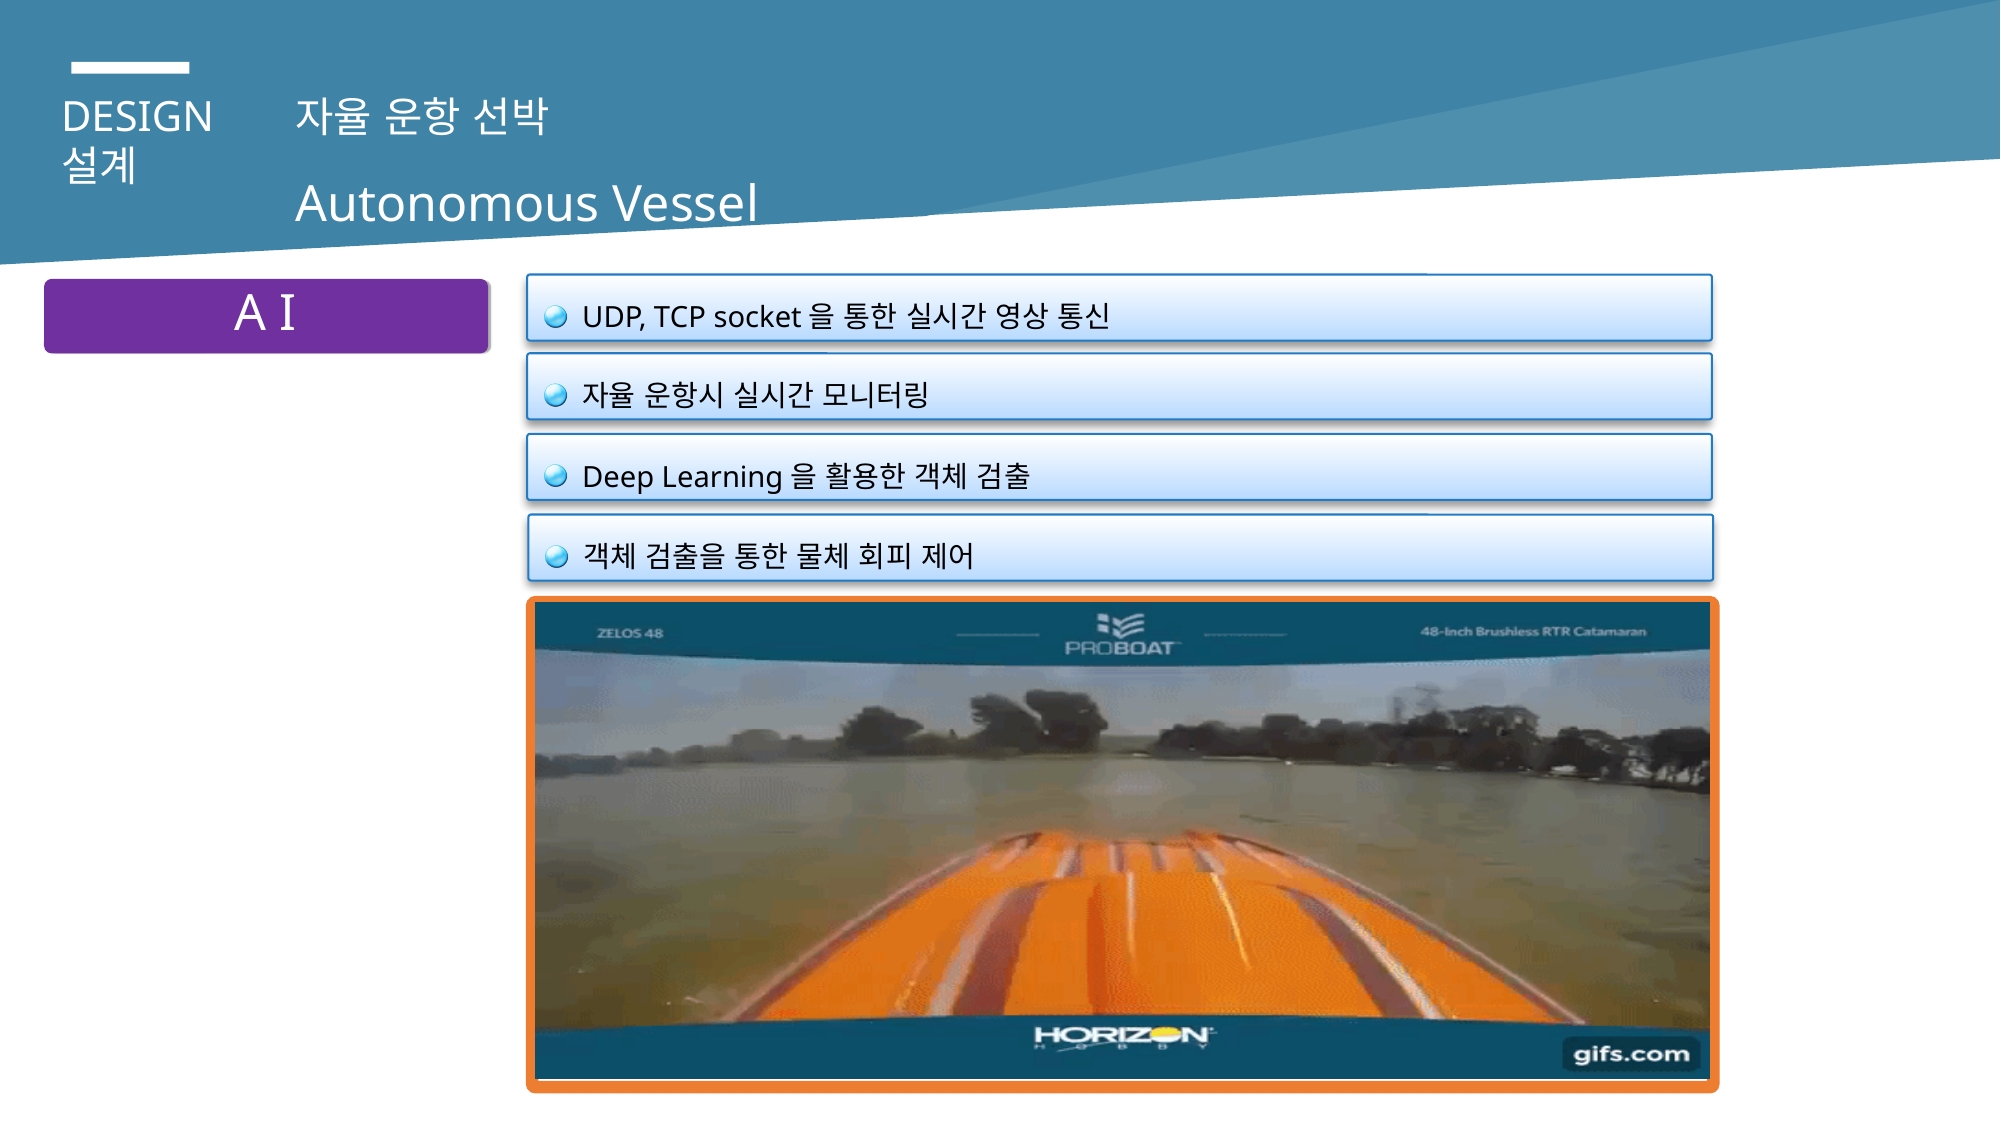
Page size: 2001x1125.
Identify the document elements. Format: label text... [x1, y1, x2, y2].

picture [535, 602, 1710, 1079]
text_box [527, 274, 1714, 581]
text_box [0, 0, 2000, 266]
text_box 자율 운항 선박 Autonomous Vessel [280, 58, 1098, 239]
text_box A I [43, 278, 489, 354]
text_box DESIGN 설계 [46, 82, 230, 198]
text_box [70, 61, 190, 75]
text_box [1098, 2, 2000, 208]
text_box [531, 601, 1715, 1089]
